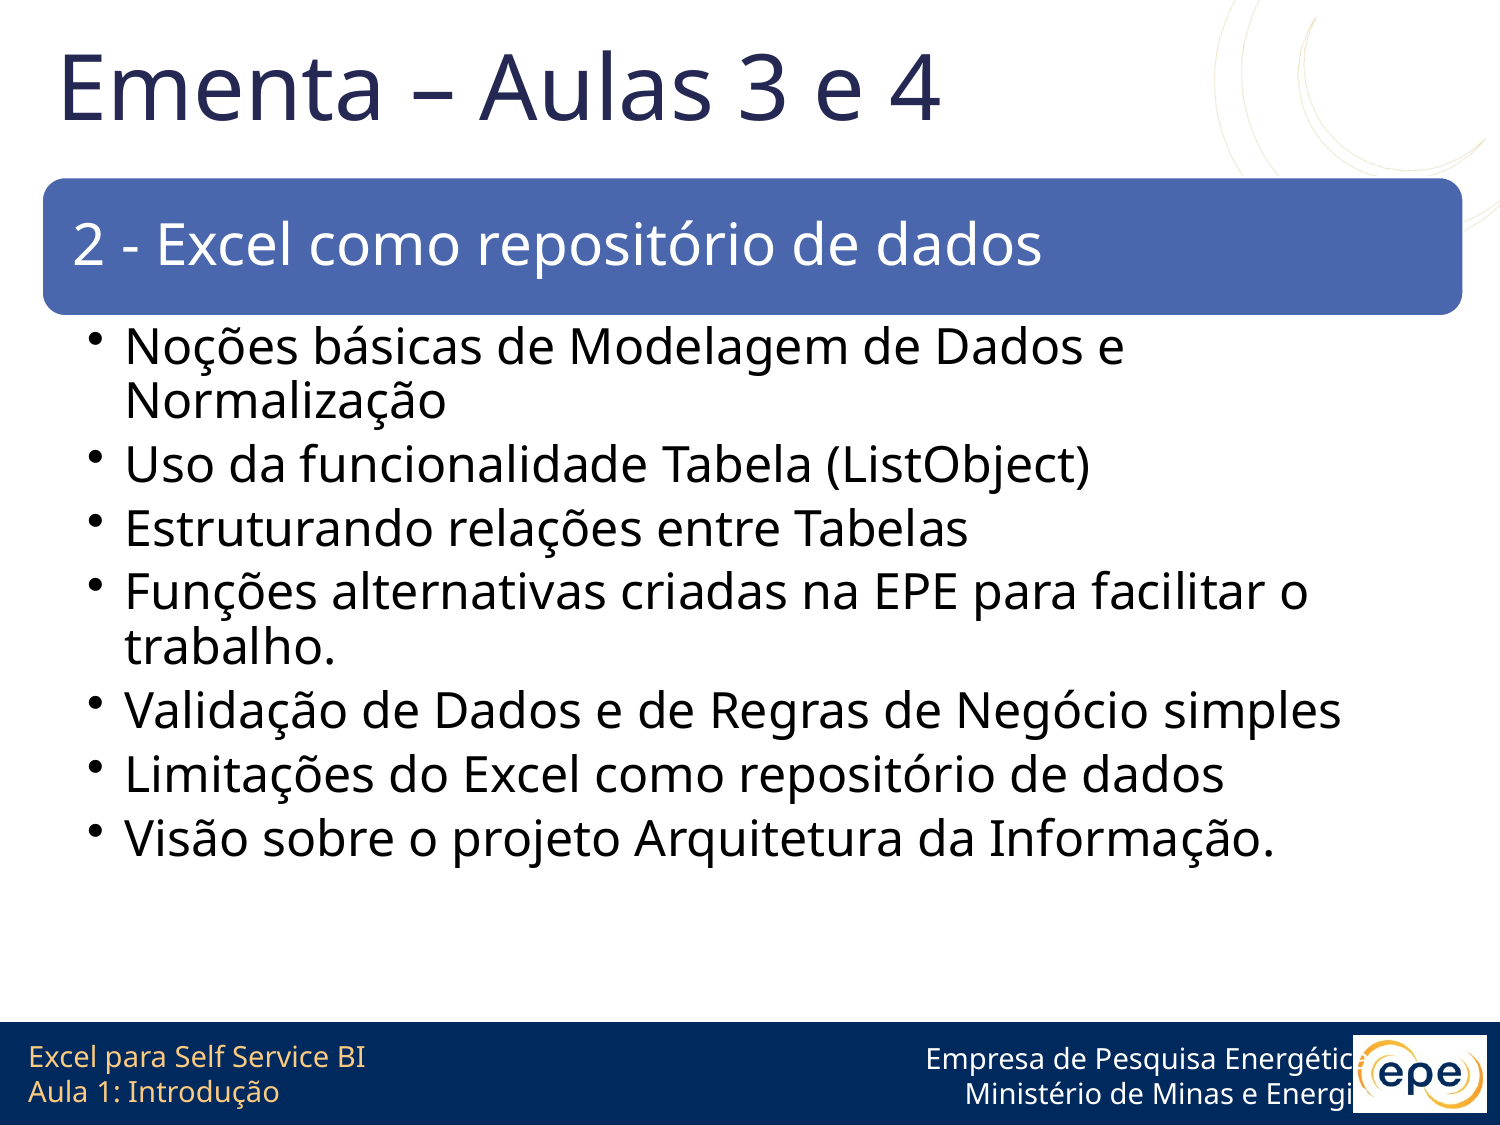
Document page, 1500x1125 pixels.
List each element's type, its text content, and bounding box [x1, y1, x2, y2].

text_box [41, 132, 1464, 836]
picture [1353, 1035, 1487, 1113]
title Ementa – Aulas 3 e 4 [41, 33, 1464, 132]
